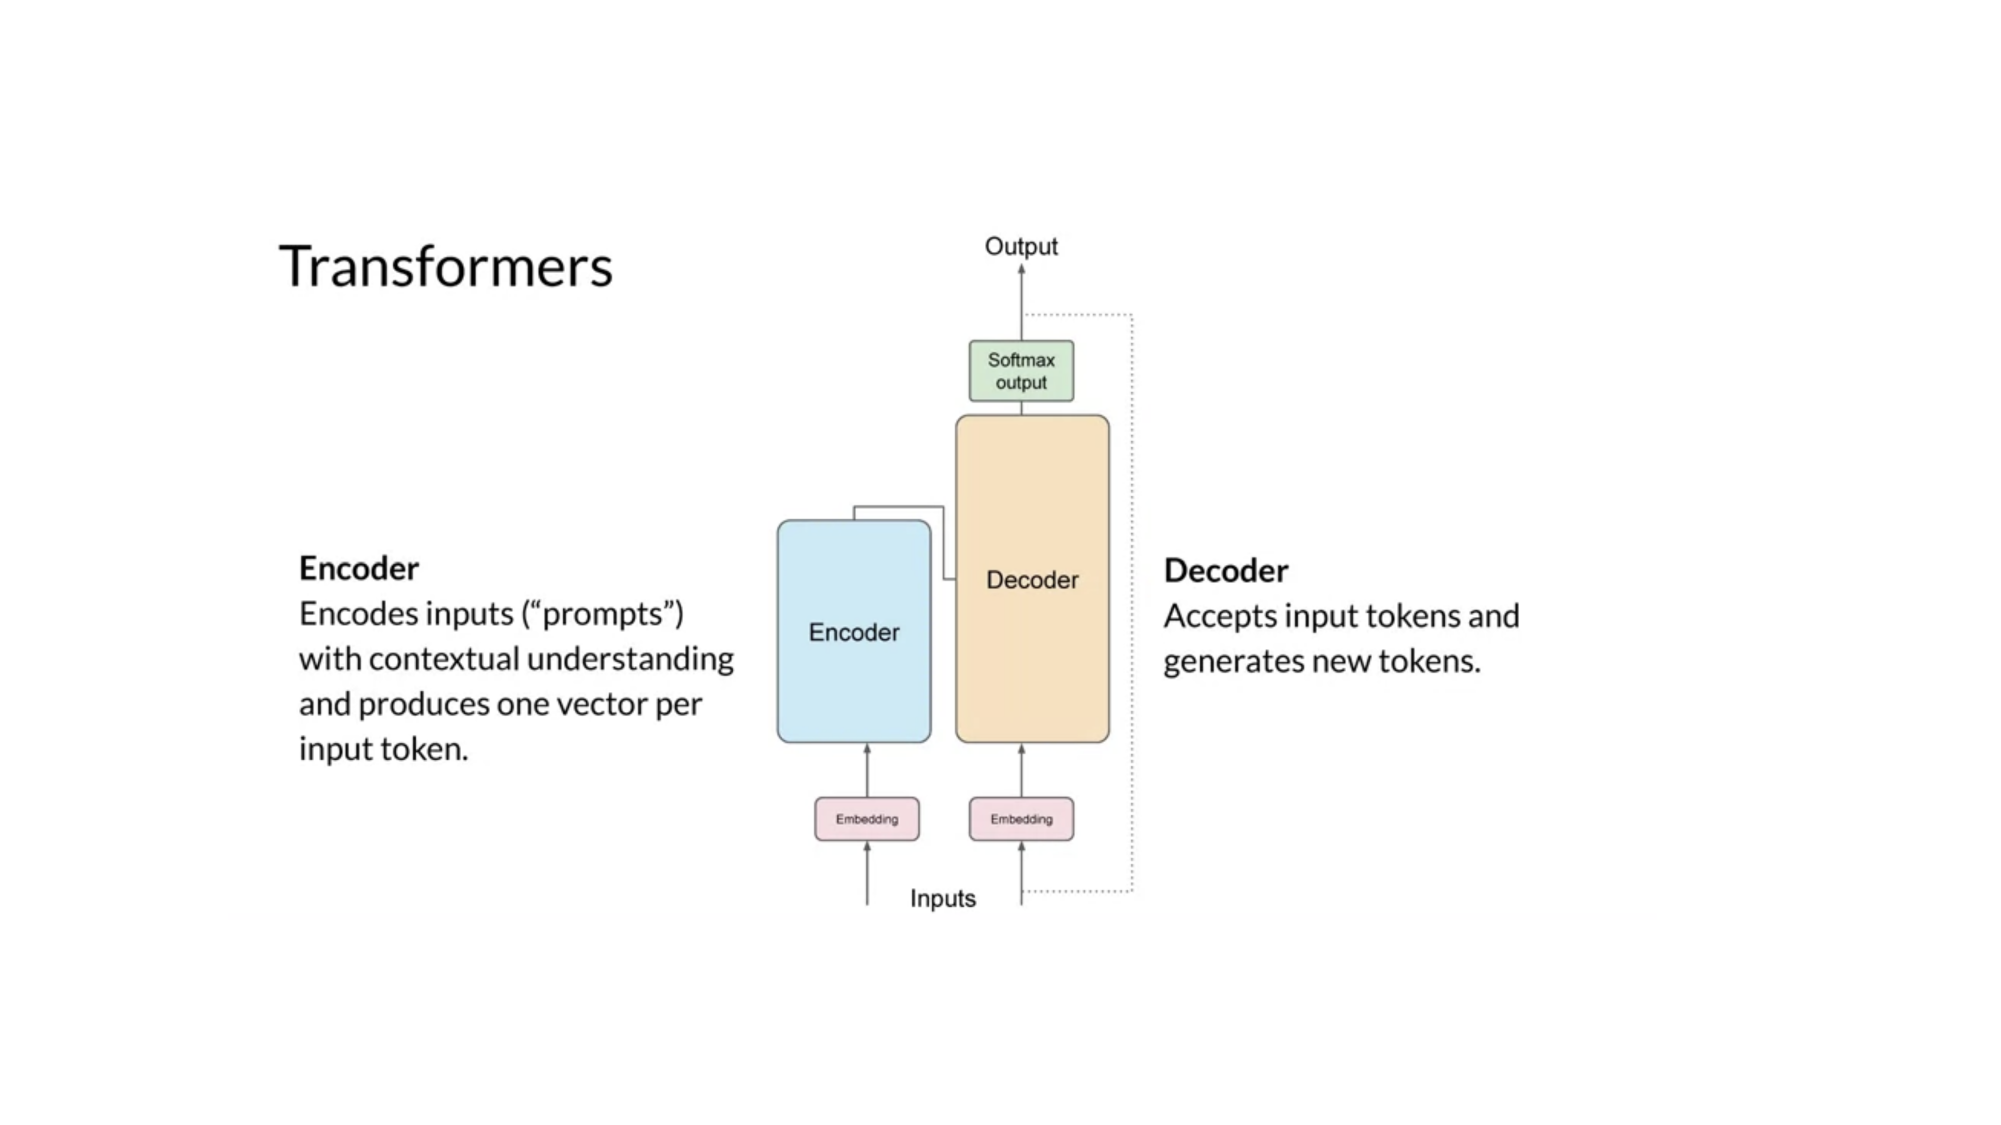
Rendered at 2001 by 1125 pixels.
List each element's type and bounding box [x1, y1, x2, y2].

list [227, 205, 1658, 920]
